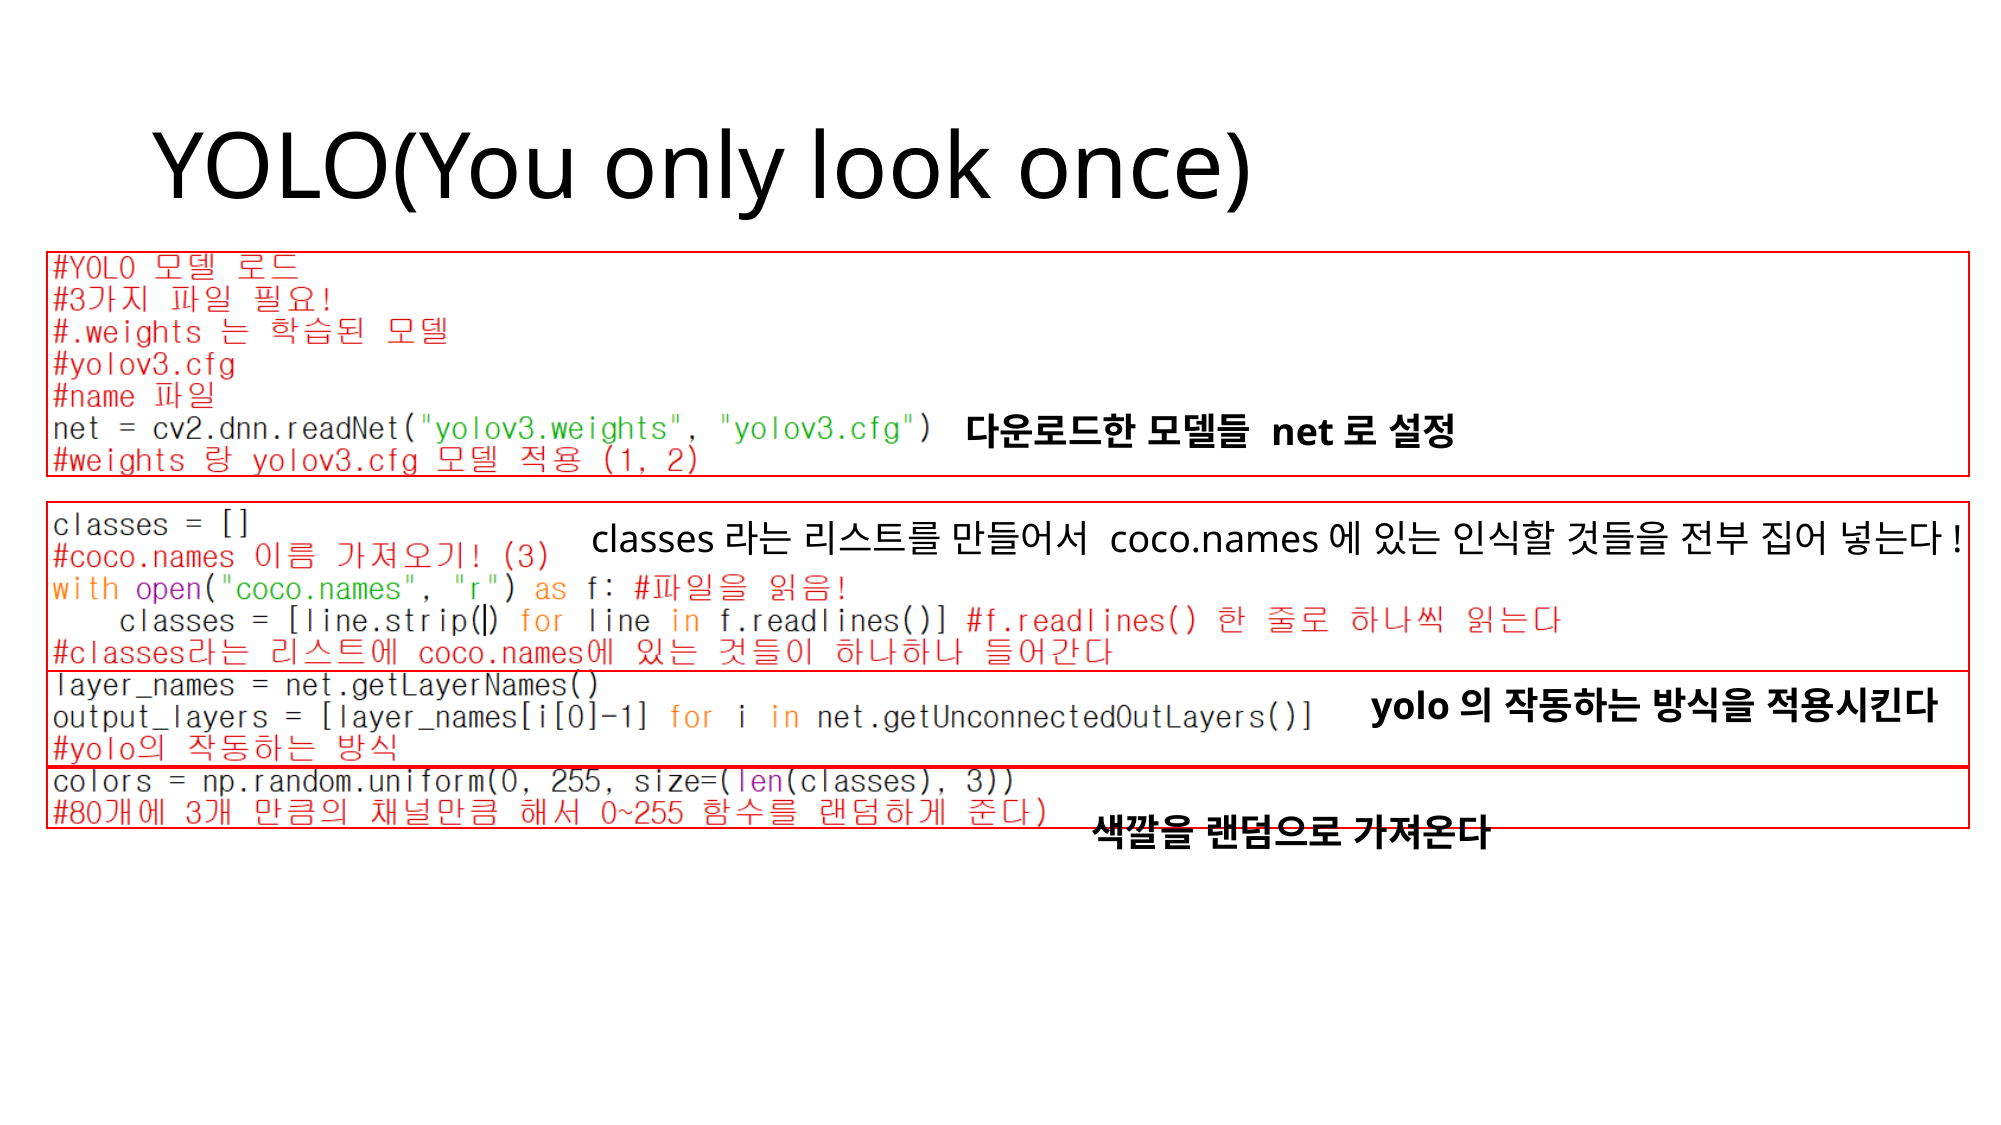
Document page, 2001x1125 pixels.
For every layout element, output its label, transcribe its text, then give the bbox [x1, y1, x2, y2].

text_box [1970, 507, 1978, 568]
text_box [1567, 251, 1970, 477]
picture [47, 243, 1567, 838]
text_box [1567, 672, 1970, 765]
title YOLO(You only look once) [137, 59, 1539, 243]
text_box 색깔을 랜덤으로 가져온다 [1076, 838, 1507, 862]
text_box [1567, 501, 1970, 672]
text_box [1567, 765, 1970, 829]
